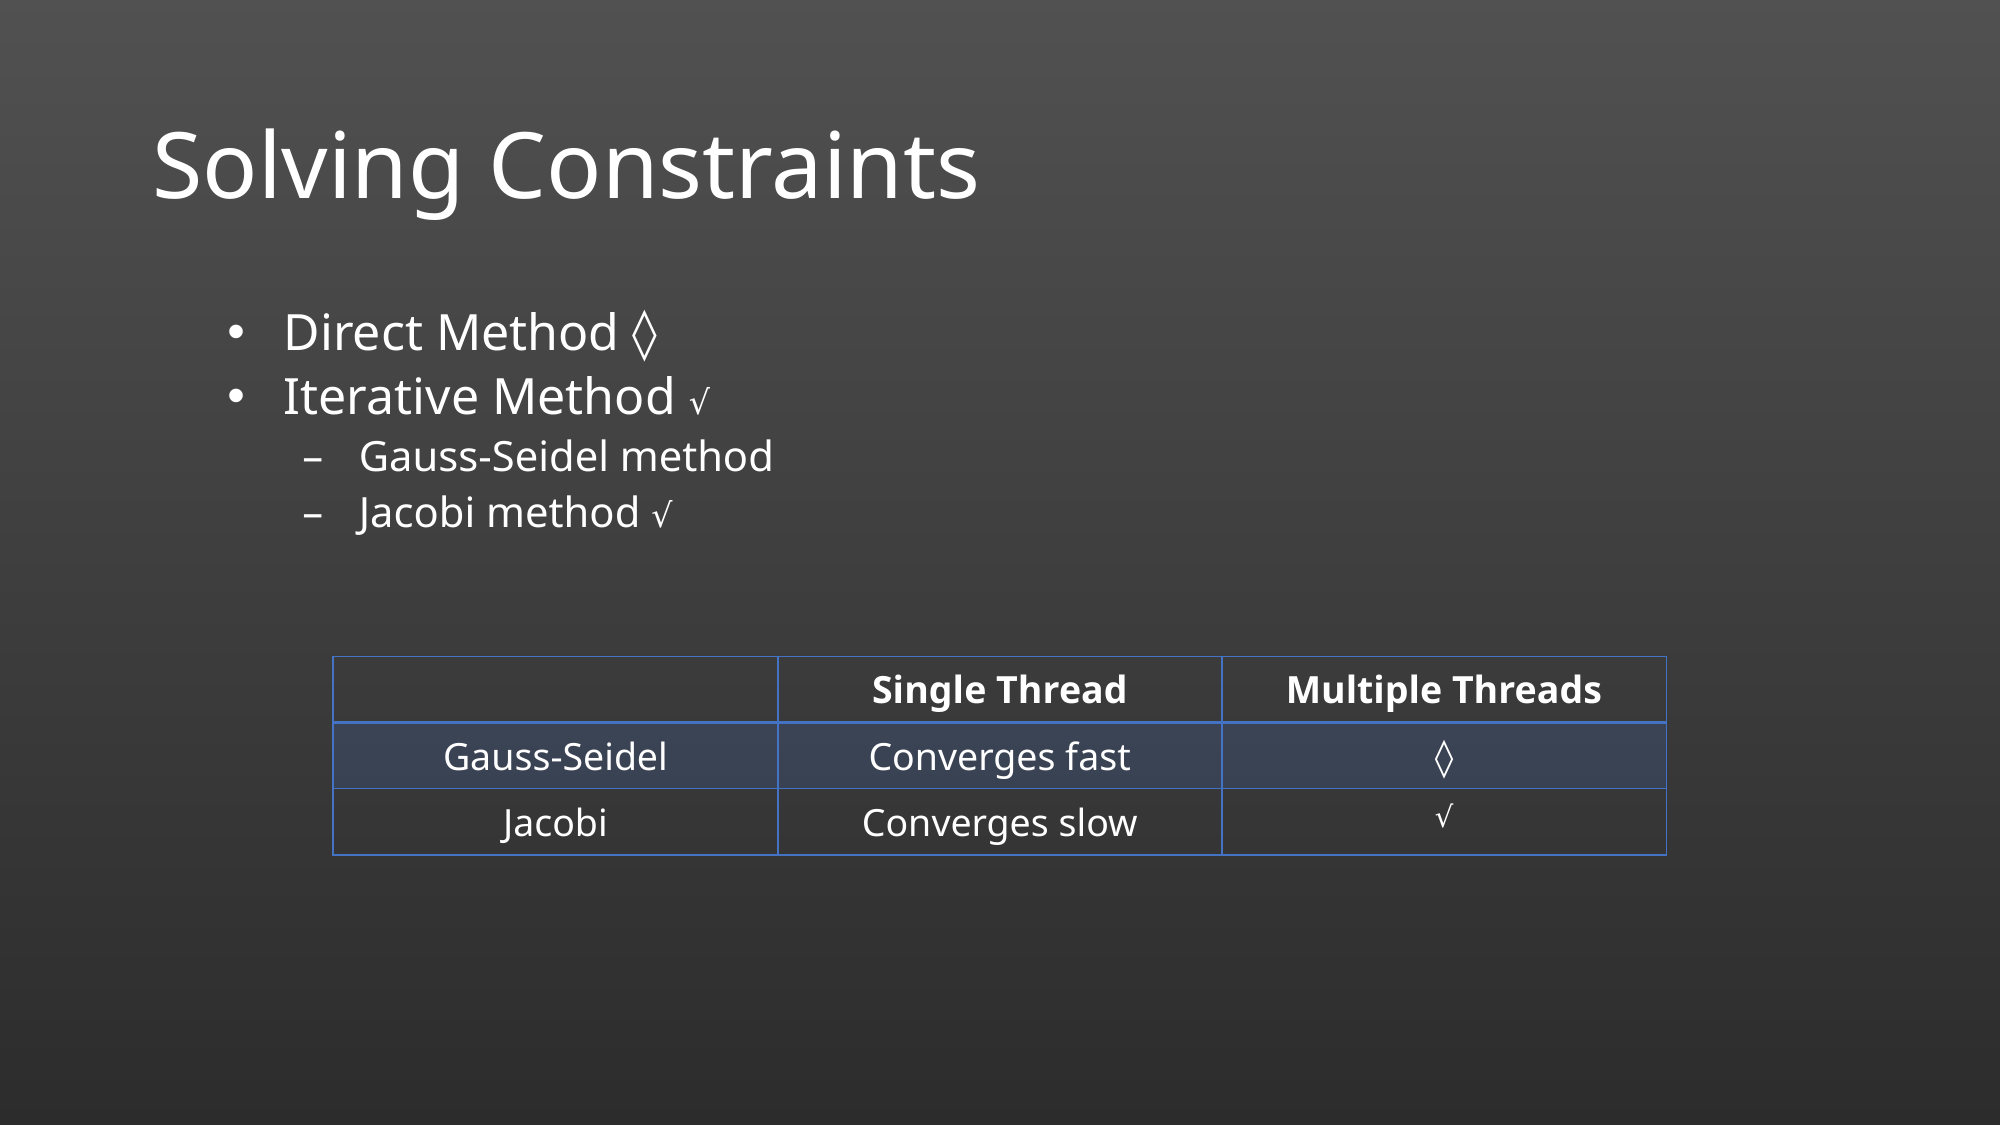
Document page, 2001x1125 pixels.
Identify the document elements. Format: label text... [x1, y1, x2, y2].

title Solving Constraints [137, 59, 1863, 278]
table_cell ◊ [1223, 724, 1666, 788]
table_header Single Thread [779, 657, 1221, 721]
table_cell Gauss-Seidel [334, 724, 777, 788]
table_header [334, 657, 777, 721]
table_header Multiple Threads [1223, 657, 1666, 721]
table_cell Converges fast [779, 724, 1221, 788]
table_cell Jacobi [334, 789, 777, 854]
table_cell Converges slow [779, 789, 1221, 854]
list Direct Method ◊ Iterative Method √ Gauss-Seidel method Jacobi method √ [137, 299, 1863, 1014]
table_cell √ [1223, 789, 1666, 854]
